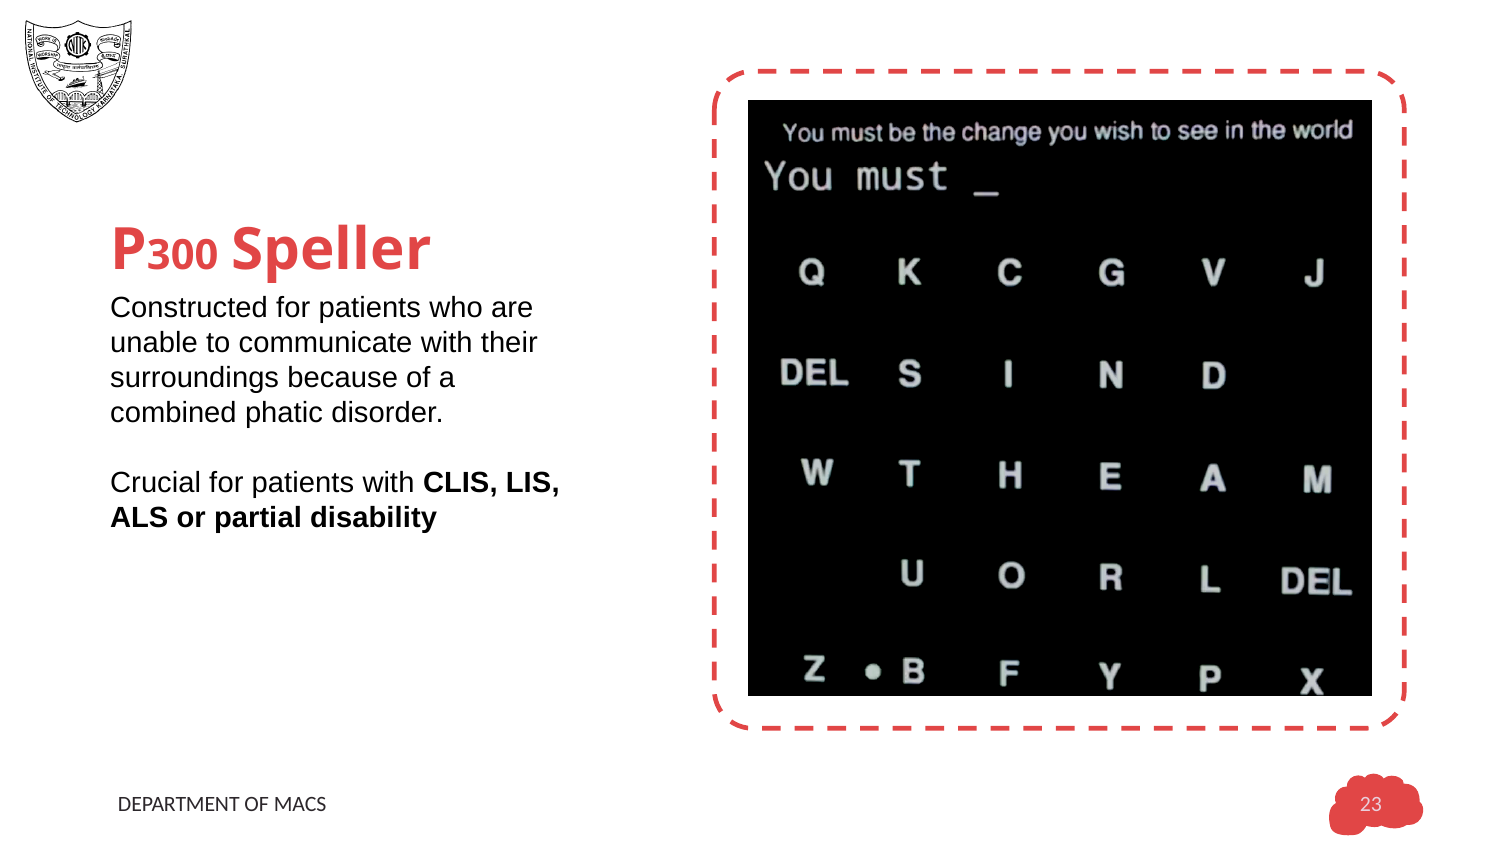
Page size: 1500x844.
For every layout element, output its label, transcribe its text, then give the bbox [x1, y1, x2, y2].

text_box P300 Speller [95, 203, 639, 289]
picture [23, 16, 133, 126]
text_box [1330, 827, 1366, 836]
text_box [1347, 773, 1424, 829]
text_box Constructed for patients who are unable to communicate with their surroundings because of a combined phatic disorder. Crucial for patients with CLIS, LIS, ALS or partial disability [95, 280, 597, 576]
text_box DEPARTMENT OF MACS [103, 782, 441, 827]
text_box 23 [1059, 782, 1397, 827]
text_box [747, 99, 1373, 697]
text_box [712, 69, 1407, 731]
